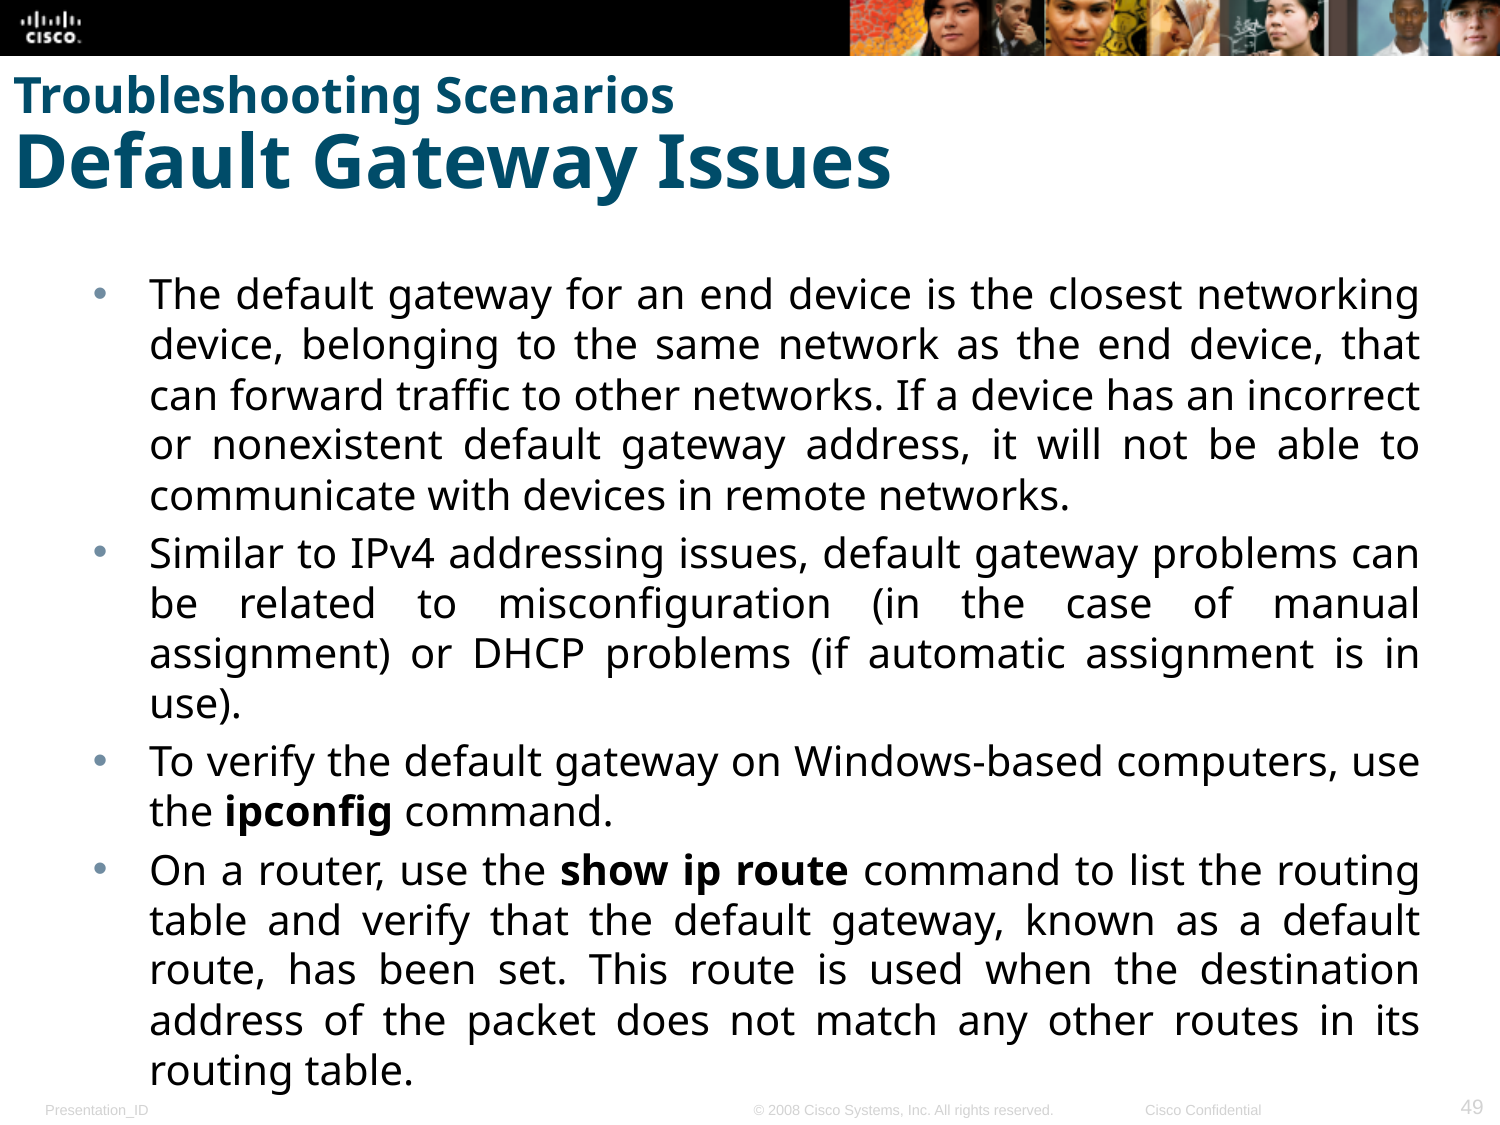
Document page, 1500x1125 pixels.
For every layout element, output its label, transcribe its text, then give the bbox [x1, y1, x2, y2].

title Troubleshooting Scenarios Default Gateway Issues [0, 91, 1369, 212]
list The default gateway for an end device is the closest networking device, belonging to the same network as the end device, that can forward traffic to other networks. If a device has an incorrect or nonexistent default gateway address, it will not be able to communicate with devices in remote networks. Similar to IPv4 addressing issues, default gateway problems can be related to misconfiguration (in the case of manual assignment) or DHCP problems (if automatic assignment is in use). To verify the default gateway on Windows-based computers, use the ipconfig command. On a router, use the show ip route command to list the routing table and verify that the default gateway, known as a default route, has been set. This route is used when the destination address of the packet does not match any other routes in its routing table. [77, 260, 1437, 866]
picture [0, 0, 1500, 56]
